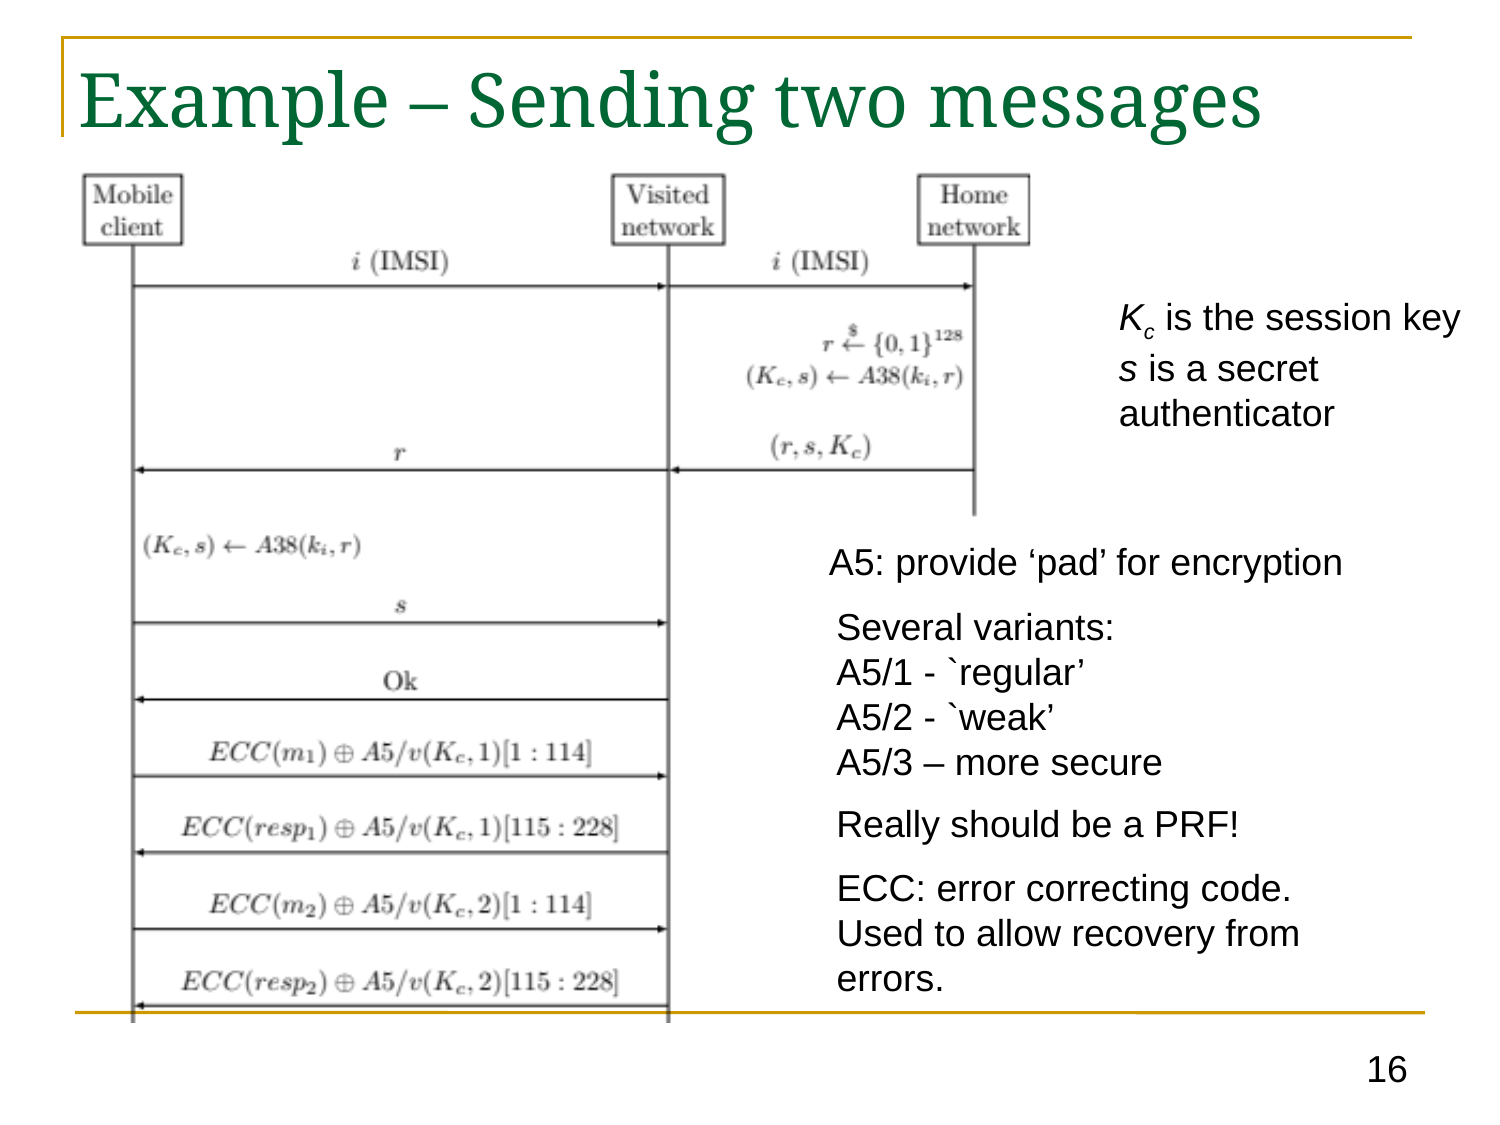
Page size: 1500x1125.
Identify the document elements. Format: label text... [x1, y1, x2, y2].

text_box Really should be a PRF! [1036, 792, 1274, 853]
text_box Several variants: A5/1 - `regular’ A5/2 - `weak’ A5/3 – more secure [1036, 595, 1201, 791]
text_box A5: provide ‘pad’ for encryption [1036, 530, 1382, 591]
text_box ECC: error correcting code. Used to allow recovery from errors. [1036, 856, 1352, 1007]
text_box Kc is the session key s is a secret authenticator [1104, 285, 1500, 442]
text_box Example – Sending two messages [63, 45, 1425, 174]
picture [78, 161, 1031, 1023]
text_box 16 [1351, 1023, 1424, 1098]
